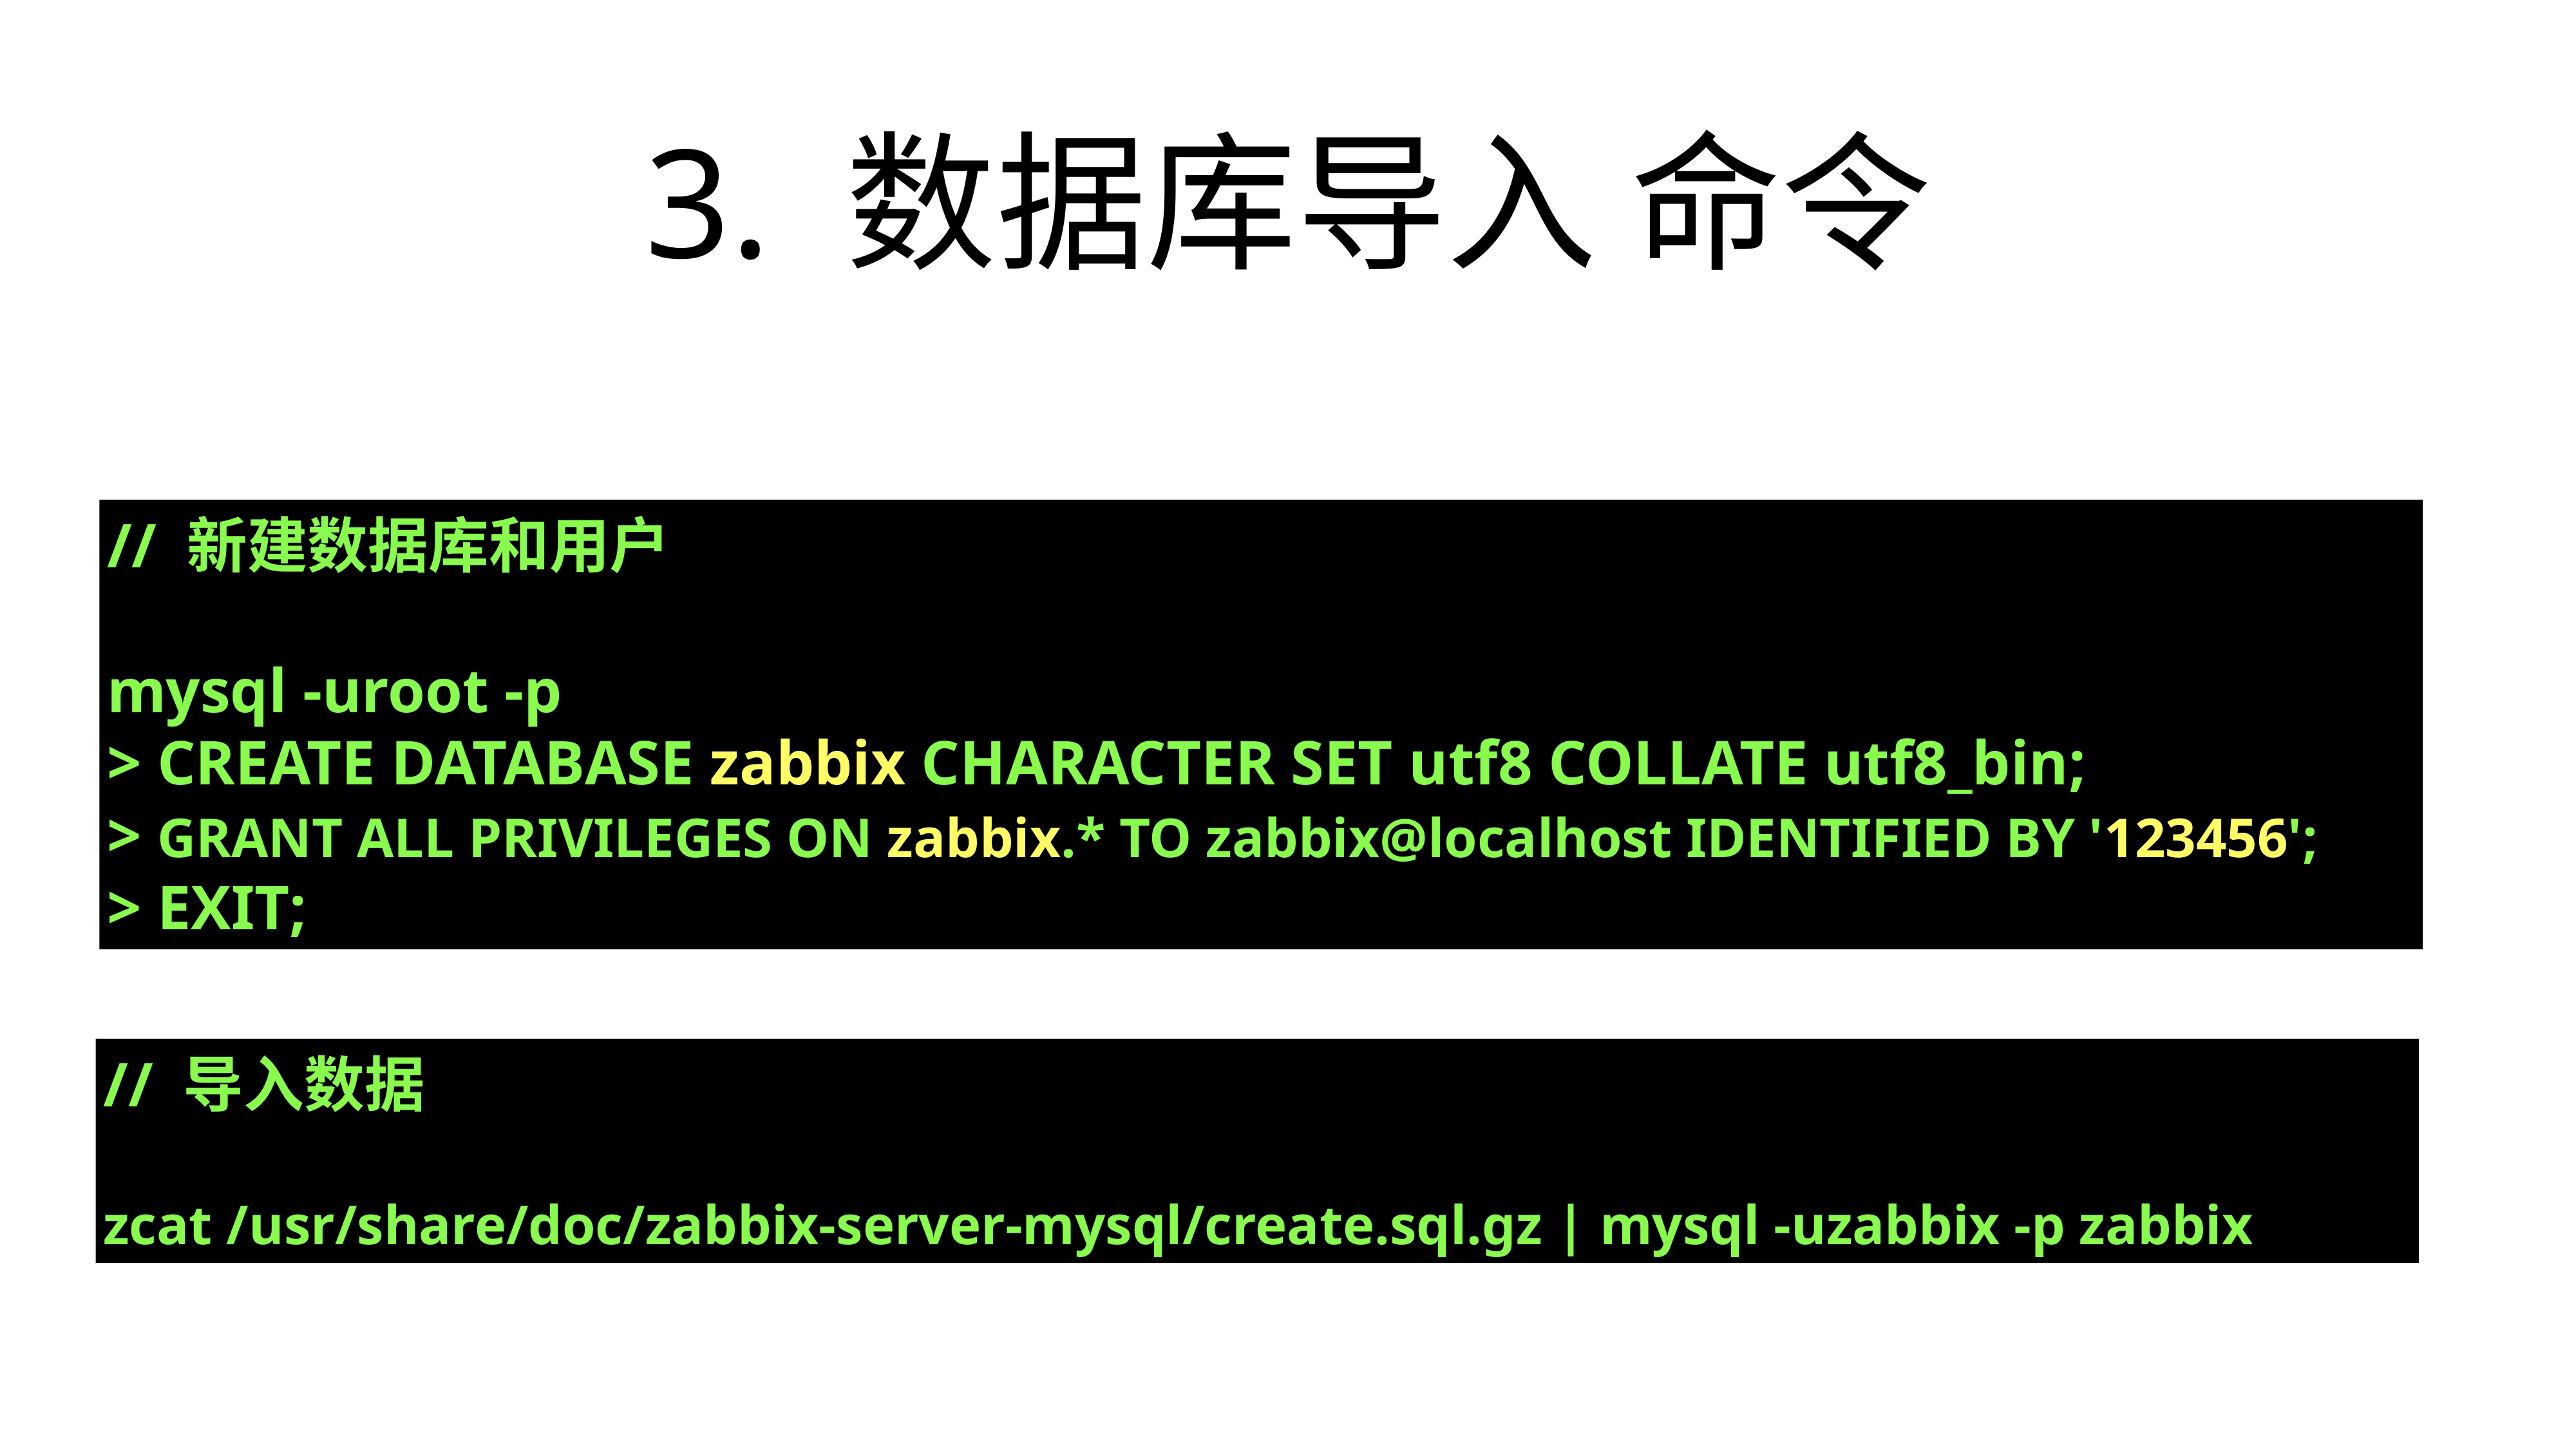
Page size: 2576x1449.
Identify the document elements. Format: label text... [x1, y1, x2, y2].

text_box // 导入数据 zcat /usr/share/doc/zabbix-server-mysql/create.sql.gz | mysql -uzabbix -p zabbix [95, 1038, 2420, 1264]
text_box // 新建数据库和用户 mysql -uroot -p > CREATE DATABASE zabbix CHARACTER SET utf8 COLLATE utf8_bin; > GRANT ALL PRIVILEGES ON zabbix.* TO zabbix@localhost IDENTIFIED BY '123456'; > EXIT; [99, 499, 2423, 950]
title 3. 数据库导入 命令 [463, 37, 2113, 359]
